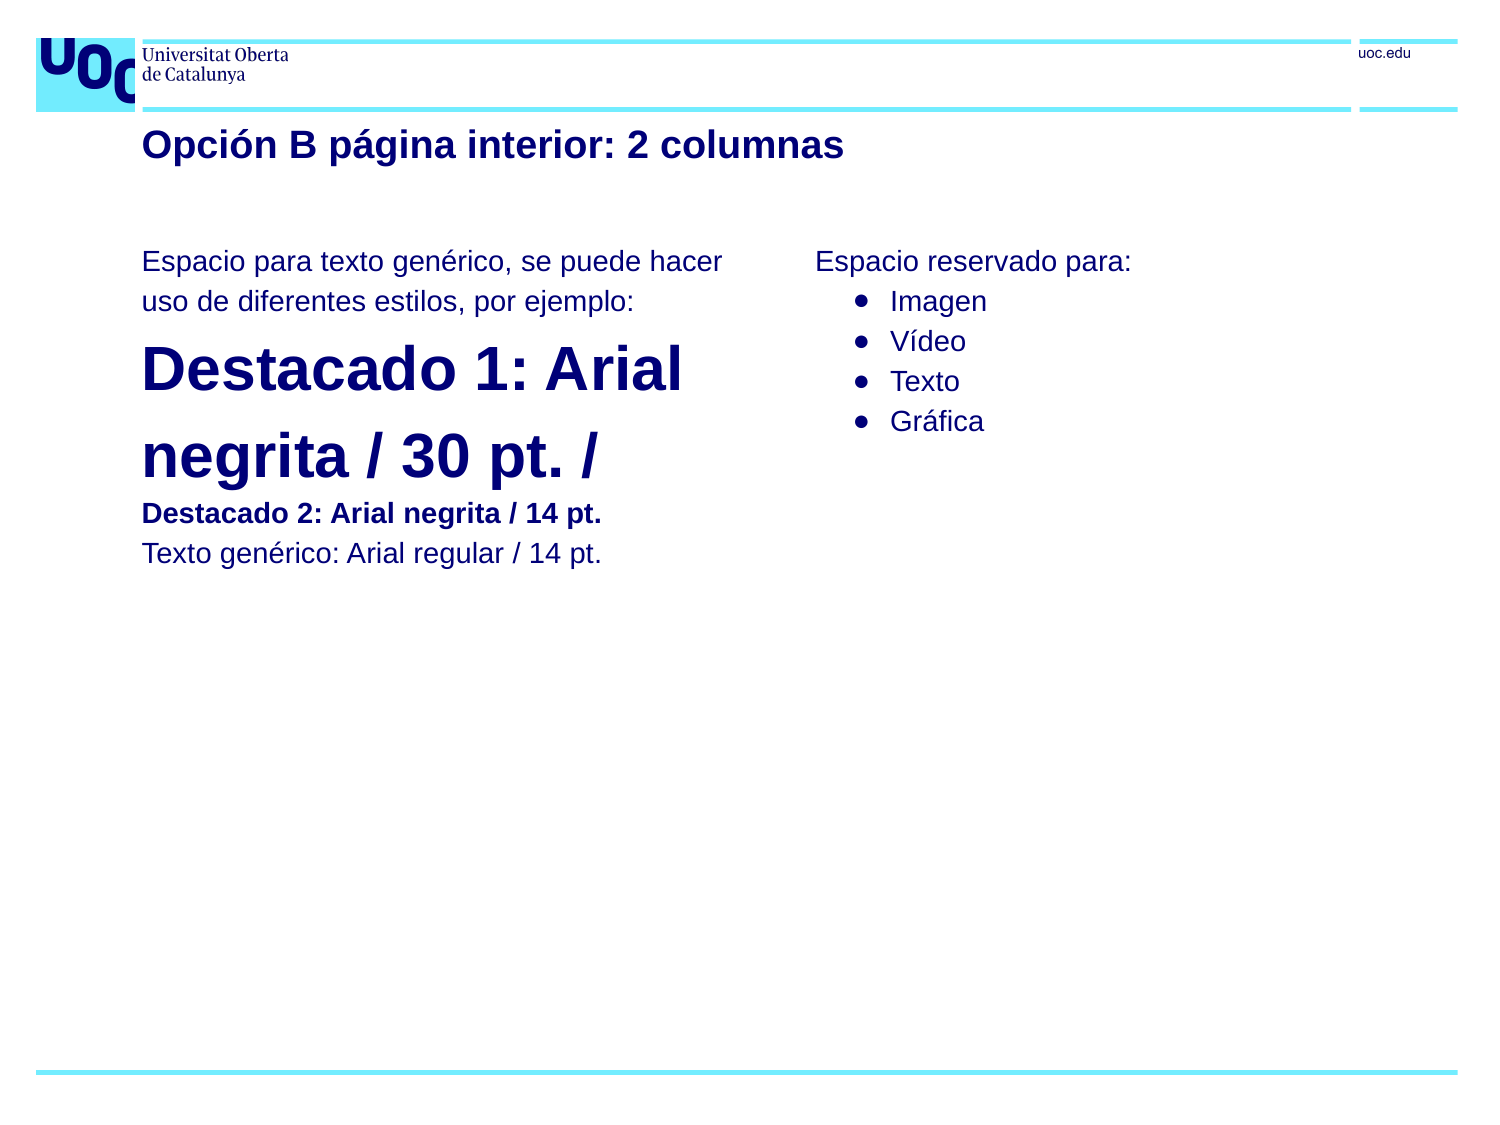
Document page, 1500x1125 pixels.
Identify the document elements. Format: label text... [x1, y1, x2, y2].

list Espacio reservado para: Imagen Vídeo Texto Gráfica [800, 221, 1458, 893]
list Espacio para texto genérico, se puede hacer uso de diferentes estilos, por ejemplo: Destacado 1: Arial negrita / 30 pt. / Destacado 2: Arial negrita / 14 pt. Texto genérico: Arial regular / 14 pt. [126, 260, 785, 893]
picture [1359, 47, 1410, 58]
picture [36, 38, 135, 112]
picture [142, 47, 288, 84]
title Opción B página interior: 2 columnas [126, 104, 1346, 260]
